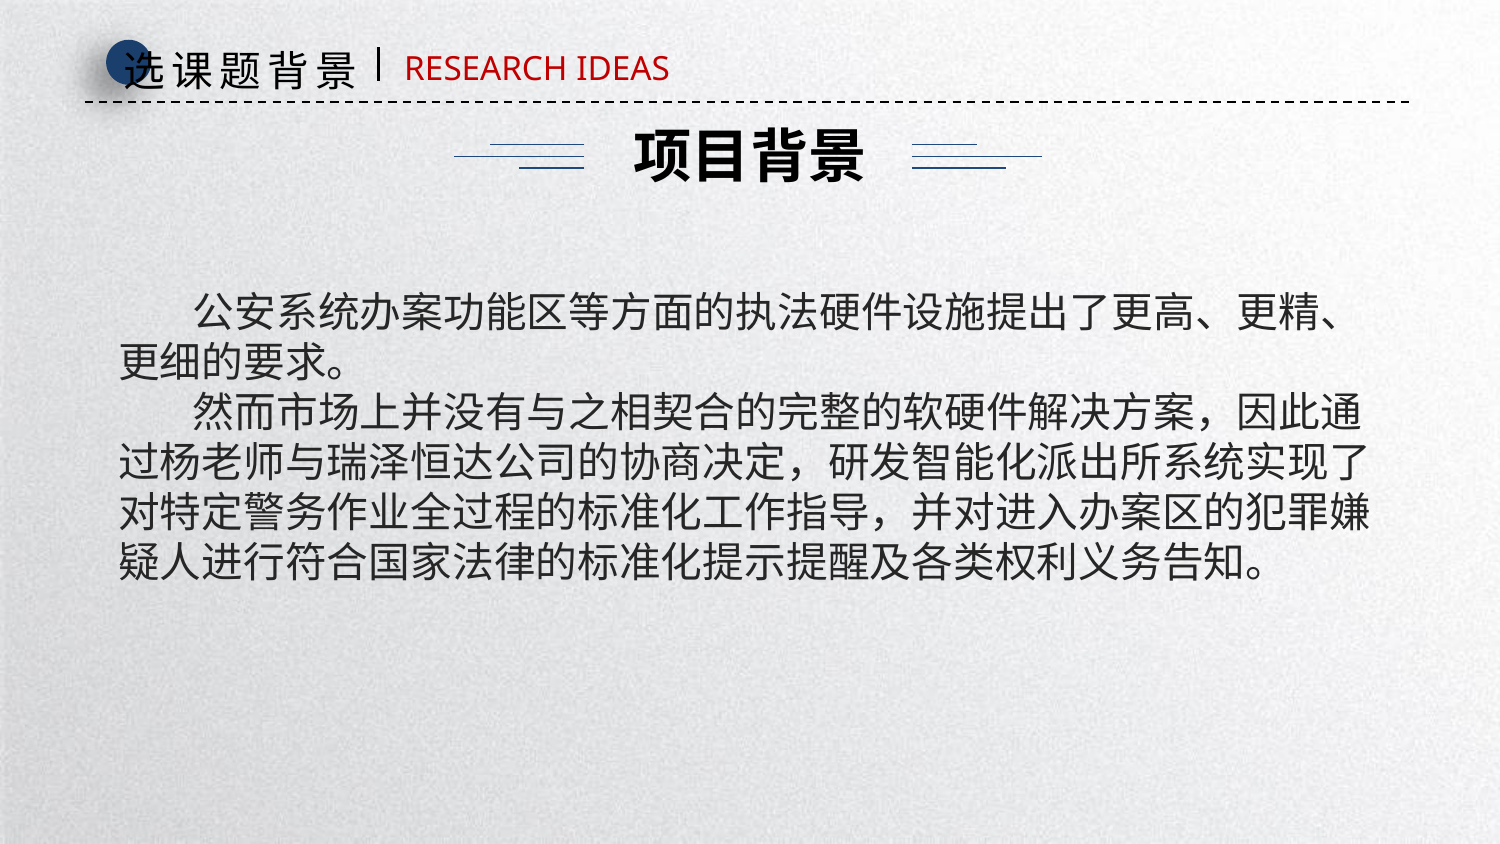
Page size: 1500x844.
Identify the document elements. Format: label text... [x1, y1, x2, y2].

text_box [454, 144, 1042, 169]
text_box [104, 47, 109, 78]
text_box 公安系统办案功能区等方面的执法硬件设施提出了更高、更精、更细的要求。 然而市场上并没有与之相契合的完整的软硬件解决方案，因此通过杨老师与瑞泽恒达公司的协商决定，研发智能化派出所系统实现了对特定警务作业全过程的标准化工作指导，并对进入办案区的犯罪嫌疑人进行符合国家法律的标准化提示提醒及各类权利义务告知。 [118, 285, 1382, 614]
text_box 项目背景 [560, 176, 940, 190]
text_box RESEARCH IDEAS [389, 39, 685, 95]
text_box 项目背景 [560, 119, 940, 143]
picture [0, 0, 1500, 844]
text_box 选课题背景 [109, 37, 373, 101]
